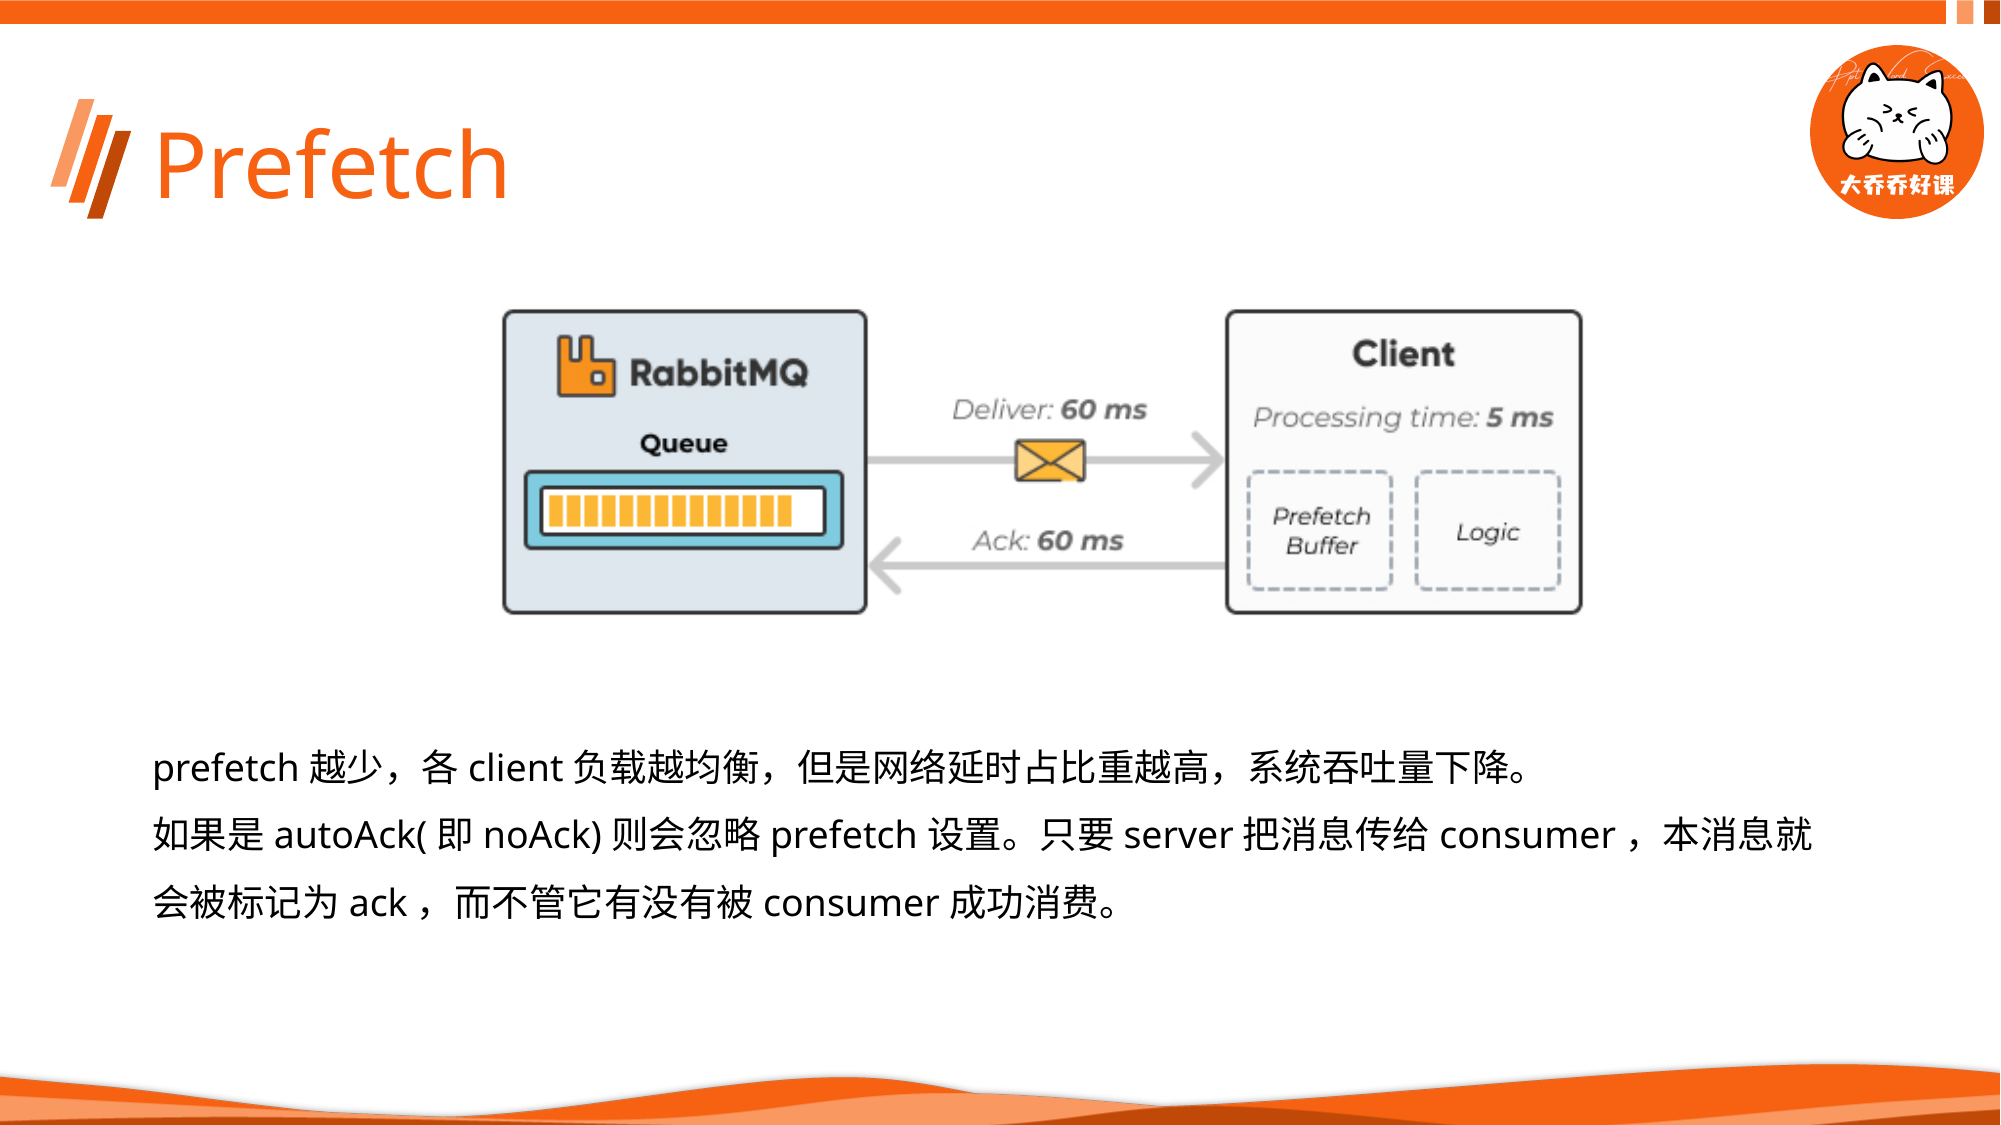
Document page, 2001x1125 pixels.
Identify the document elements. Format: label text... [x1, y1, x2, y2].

picture [0, 1053, 2000, 1125]
text_box prefetch越少，各client负载越均衡，但是网络延时占比重越高，系统吞吐量下降。 如果是autoAck(即noAck)则会忽略prefetch设置。只要server把消息传给consumer，本消息就会被标记为ack，而不管它有没有被consumer成功消费。 [137, 713, 1863, 931]
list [452, 259, 1632, 666]
title Prefetch [137, 59, 1863, 278]
picture [1849, 45, 1984, 219]
